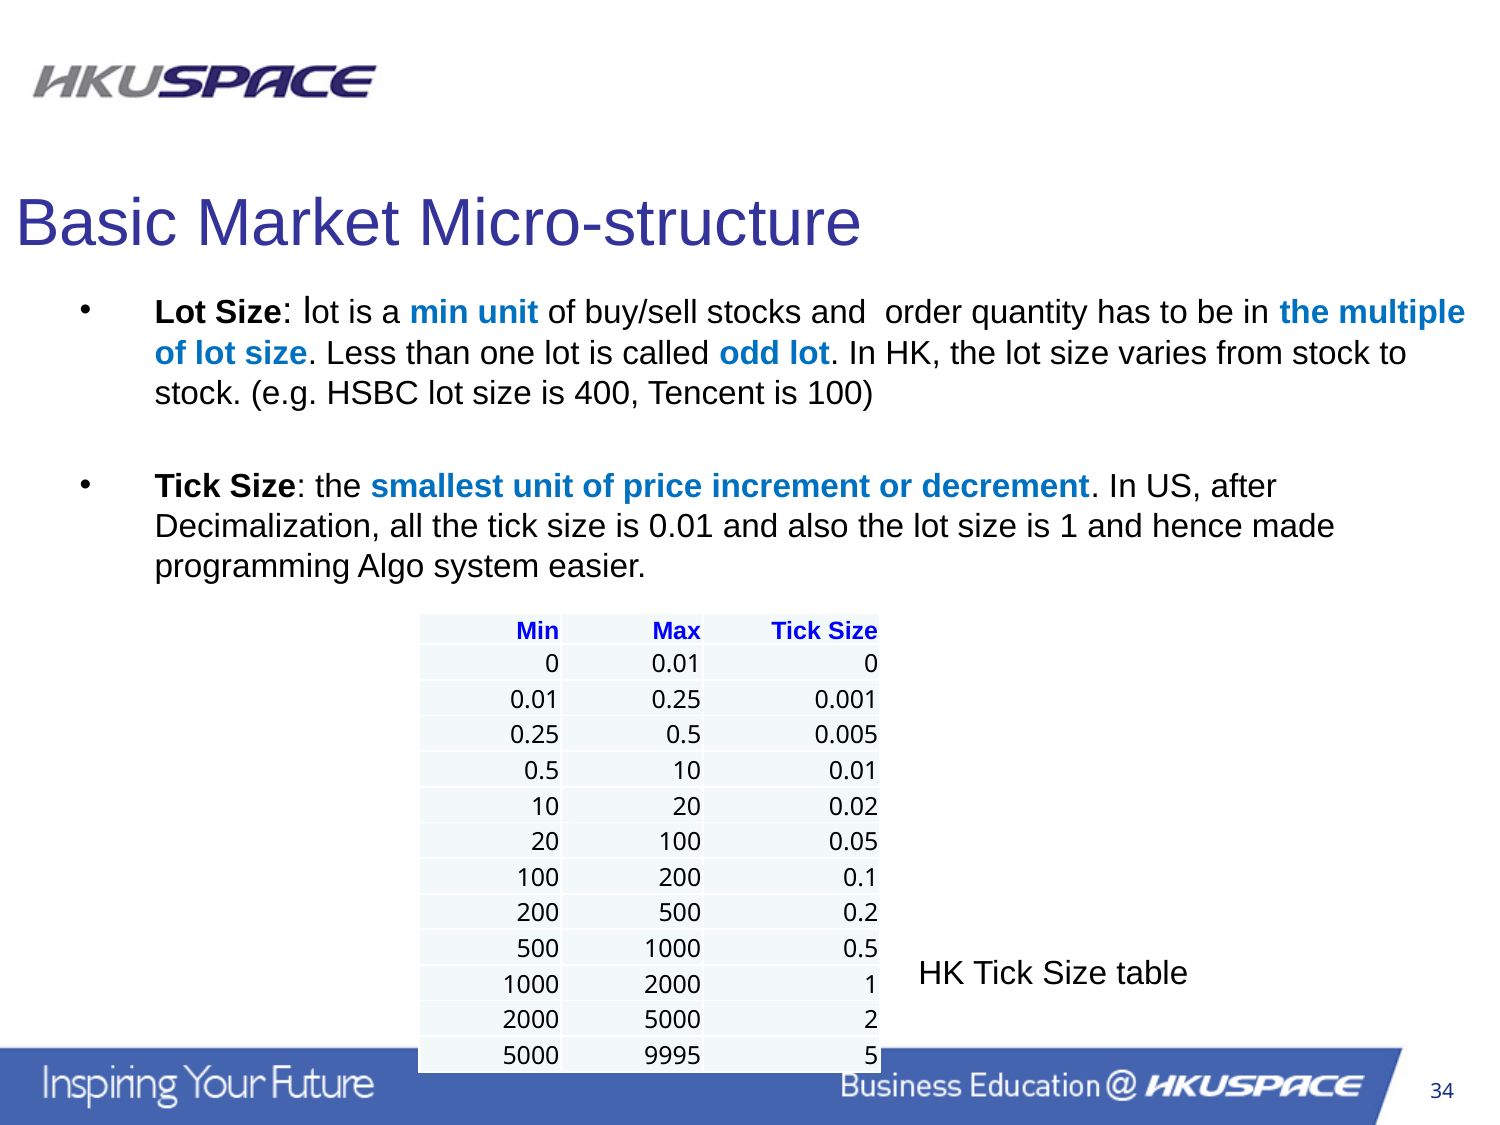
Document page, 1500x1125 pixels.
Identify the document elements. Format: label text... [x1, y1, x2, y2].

picture [0, 0, 1500, 1125]
table_cell 0.01 [562, 645, 702, 679]
table_cell 0.01 [420, 681, 560, 715]
table_cell 0.01 [704, 752, 879, 786]
table_cell 0.25 [420, 716, 560, 750]
table_cell 0.5 [704, 930, 879, 964]
title Basic Market Micro-structure [0, 101, 1325, 266]
table_cell 200 [562, 859, 702, 893]
table_cell 2000 [562, 966, 702, 1000]
table_cell 0.02 [704, 788, 879, 822]
slide_number 34 [1415, 1070, 1499, 1125]
table_cell 0 [420, 645, 560, 679]
table_cell 0 [704, 645, 879, 679]
text_box HK Tick Size table [903, 944, 1306, 999]
table_cell 0.5 [420, 752, 560, 786]
table_cell 0.001 [704, 681, 879, 715]
table_cell 1000 [562, 930, 702, 964]
table_header Tick Size [704, 614, 879, 643]
table_cell 2000 [420, 1001, 560, 1035]
table_cell 5 [704, 1037, 879, 1071]
table_cell 9995 [562, 1037, 702, 1071]
table_cell 10 [562, 752, 702, 786]
table_cell 0.1 [704, 859, 879, 893]
table_cell 5000 [420, 1037, 560, 1071]
table_cell 10 [420, 788, 560, 822]
table_cell 5000 [562, 1001, 702, 1035]
table_header Min [420, 614, 560, 643]
table_cell 20 [420, 823, 560, 857]
table_header Max [562, 614, 702, 643]
table_cell 500 [420, 930, 560, 964]
table_cell 100 [420, 859, 560, 893]
table_cell 1 [704, 966, 879, 1000]
table_cell 2 [704, 1001, 879, 1035]
table_cell 100 [562, 823, 702, 857]
table_cell 0.5 [562, 716, 702, 750]
table_cell 0.2 [704, 895, 879, 928]
table_cell 0.05 [704, 823, 879, 857]
table_cell 500 [562, 895, 702, 928]
table_cell 0.25 [562, 681, 702, 715]
table_cell 0.005 [704, 716, 879, 750]
table_cell 200 [420, 895, 560, 928]
text_box Lot Size: lot is a min unit of buy/sell stocks and order quantity has to be in the multiple of lot size. Less than one lot is called odd lot. In HK, the lot size varies from stock to stock. (e.g. HSBC lot size is 400, Tencent is 100) Tick Size: the smallest unit of price increment or decrement. In US, after Decimalization, all the tick size is 0.01 and also the lot size is 1 and hence made programming Algo system easier. [64, 278, 1483, 598]
table_cell 20 [562, 788, 702, 822]
table_cell 1000 [420, 966, 560, 1000]
